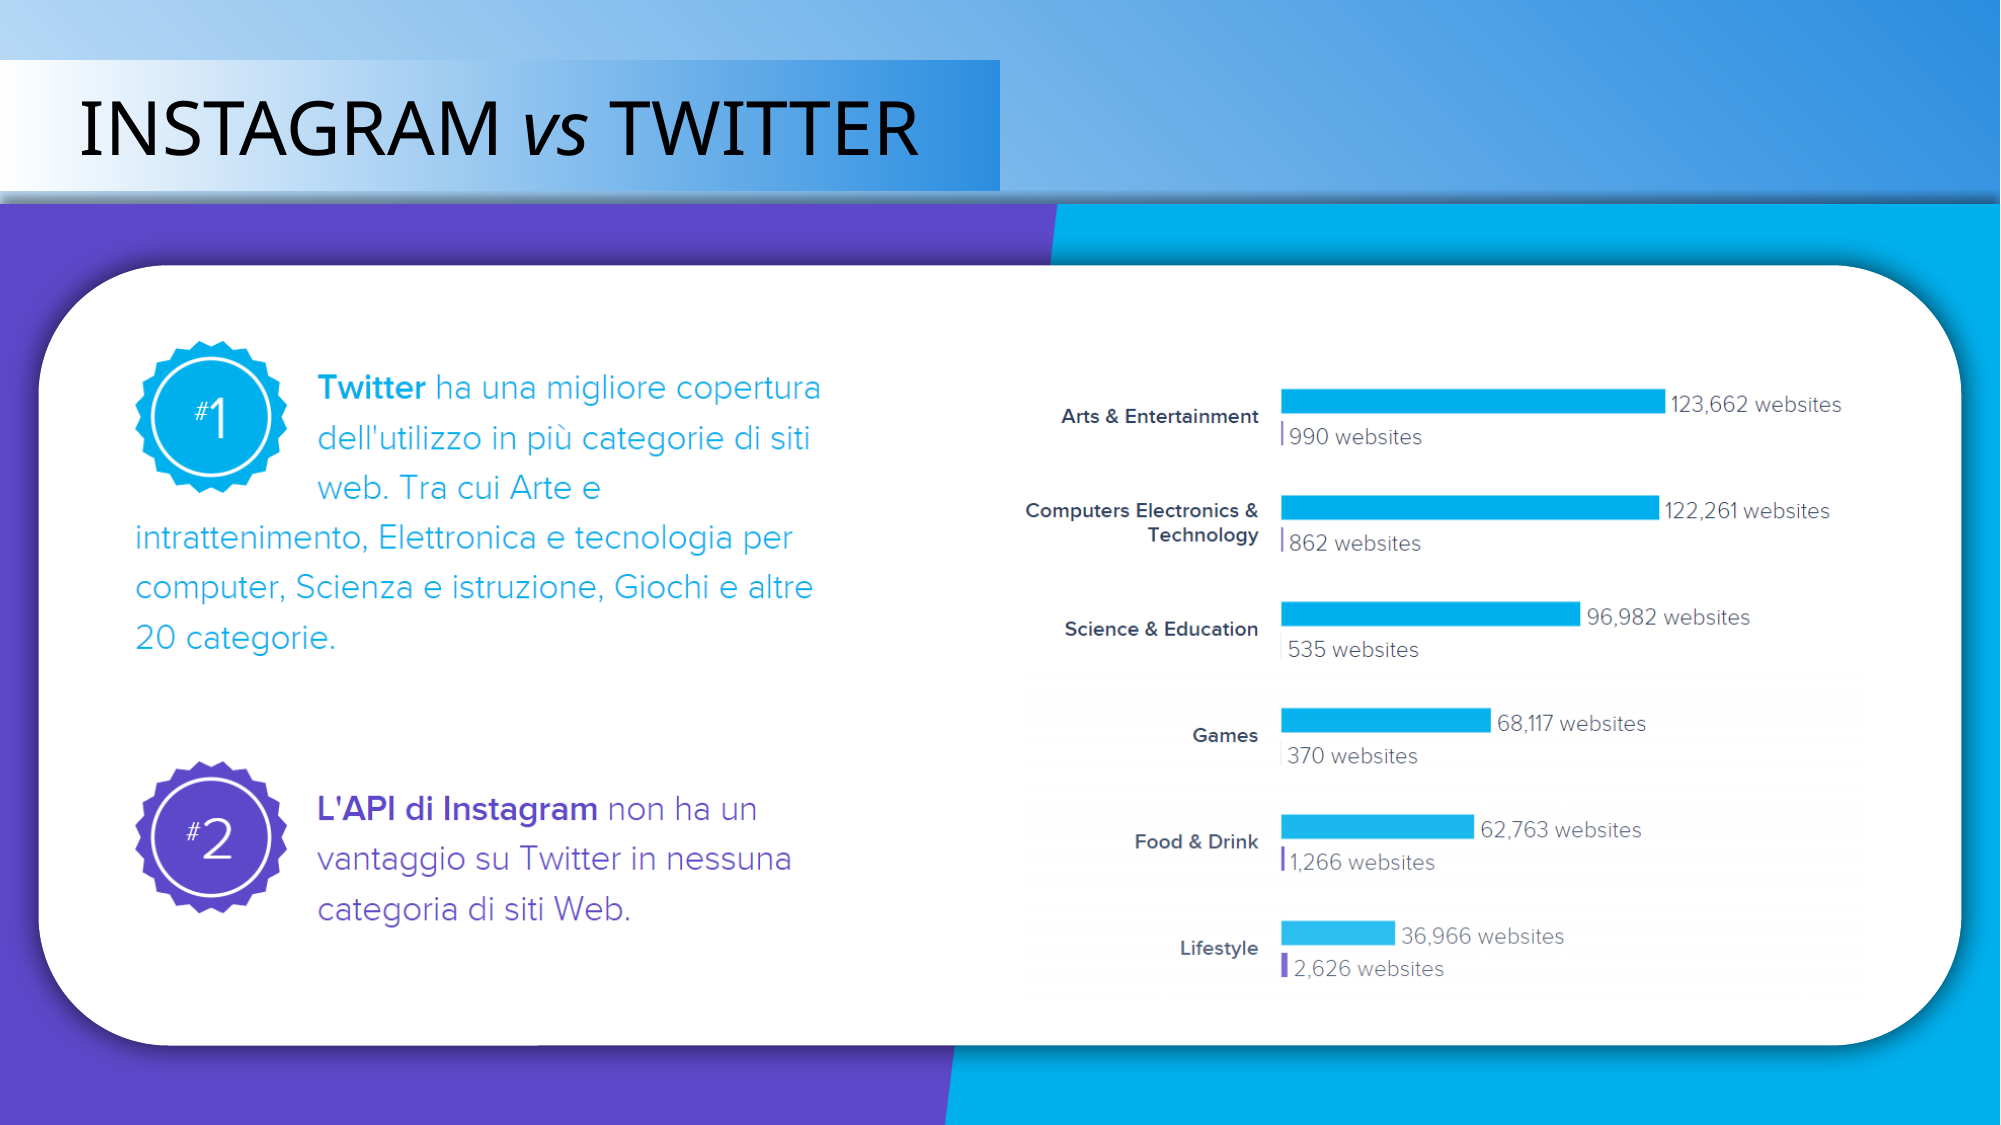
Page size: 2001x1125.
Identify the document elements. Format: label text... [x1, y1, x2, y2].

text_box INSTAGRAM vs TWITTER [0, 60, 1001, 192]
picture [0, 204, 1961, 1125]
